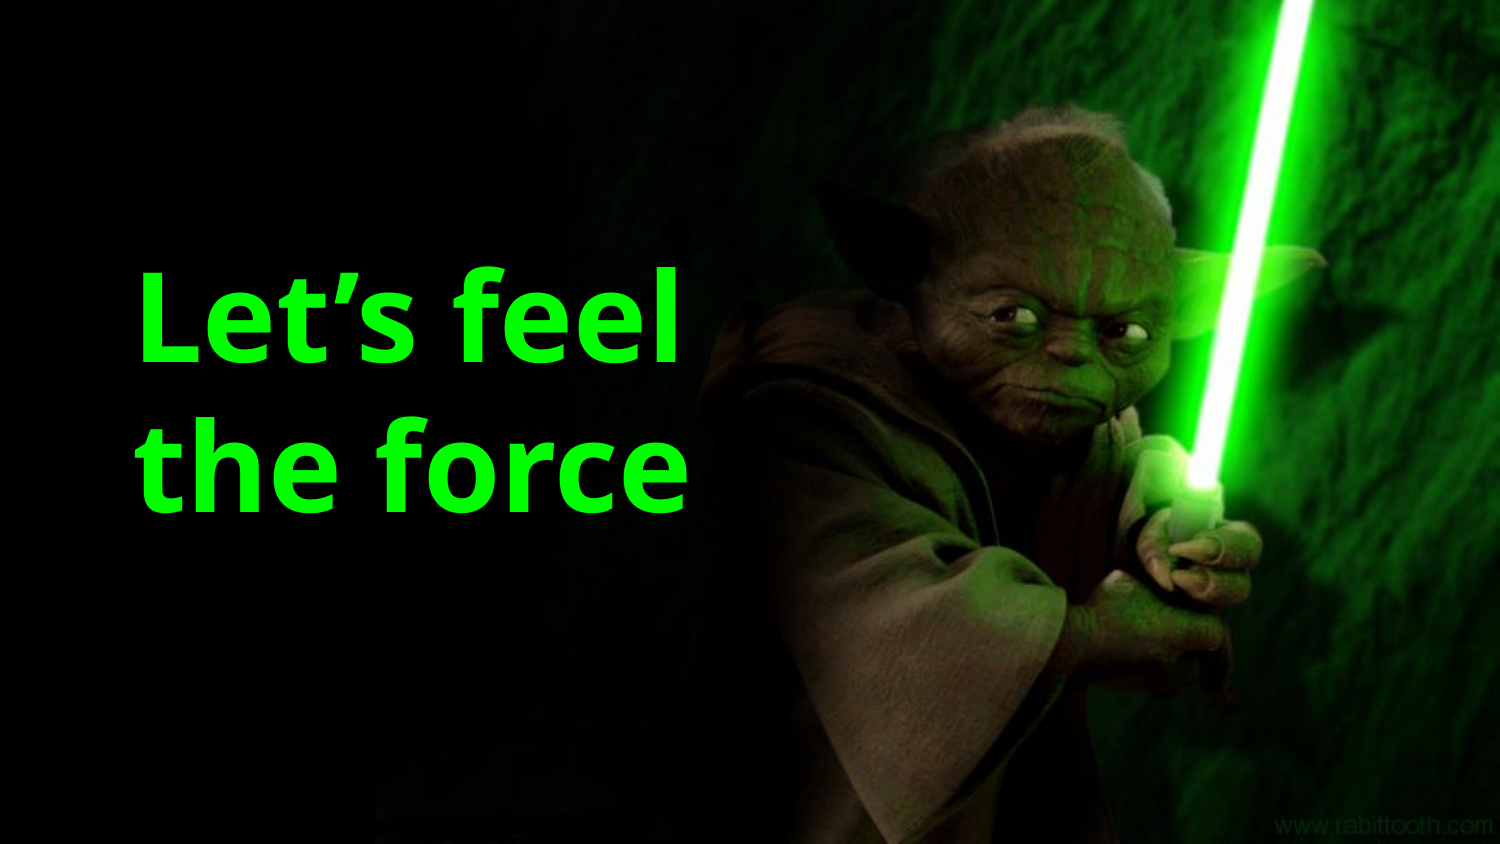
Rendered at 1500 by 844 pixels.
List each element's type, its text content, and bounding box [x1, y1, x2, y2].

text_box Let’s feel the force [116, 222, 369, 404]
picture [374, 0, 1500, 844]
